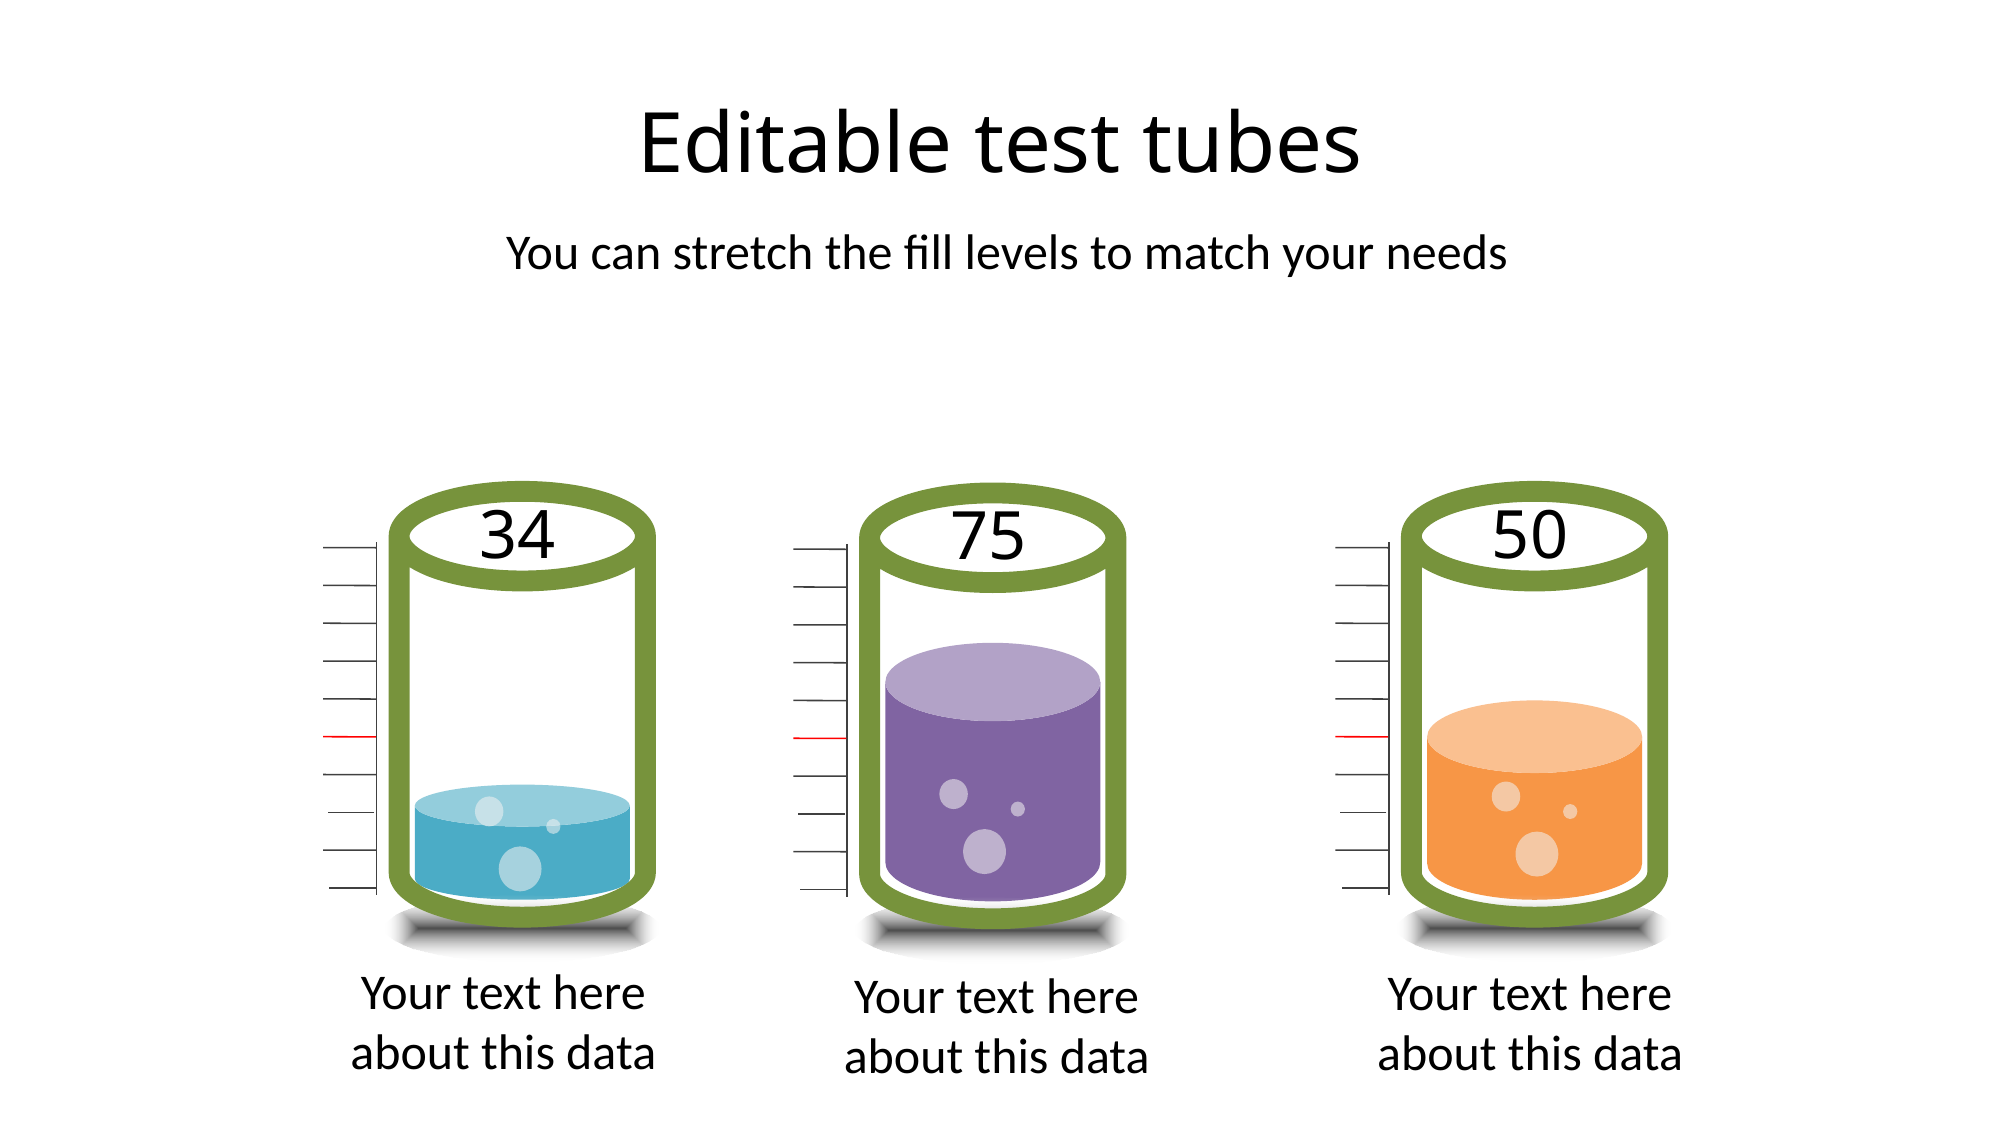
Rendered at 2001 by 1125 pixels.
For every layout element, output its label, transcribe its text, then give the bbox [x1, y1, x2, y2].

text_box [793, 485, 1131, 964]
title Editable test tubes [99, 45, 1900, 233]
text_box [1335, 483, 1672, 962]
text_box Your text here about this data [293, 951, 713, 1087]
text_box Your text here about this data [787, 955, 1207, 1091]
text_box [322, 483, 660, 962]
text_box You can stretch the fill levels to match your needs [437, 212, 1588, 288]
text_box Your text here about this data [1320, 953, 1740, 1089]
